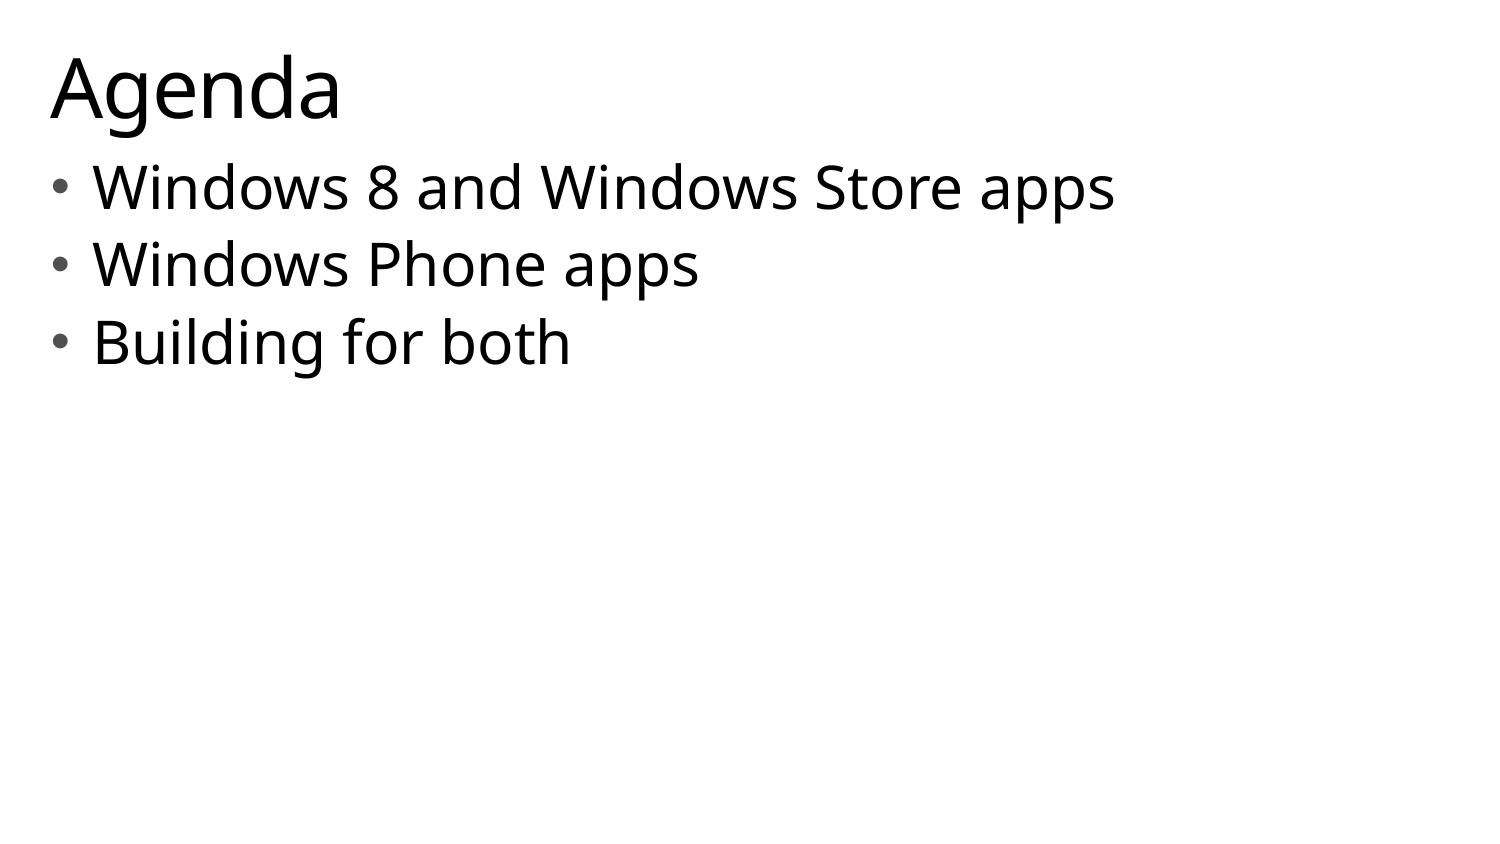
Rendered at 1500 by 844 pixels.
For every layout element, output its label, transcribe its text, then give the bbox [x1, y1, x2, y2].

list Windows 8 and Windows Store apps Windows Phone apps Building for both [33, 147, 1467, 399]
title Agenda [33, 35, 1468, 147]
